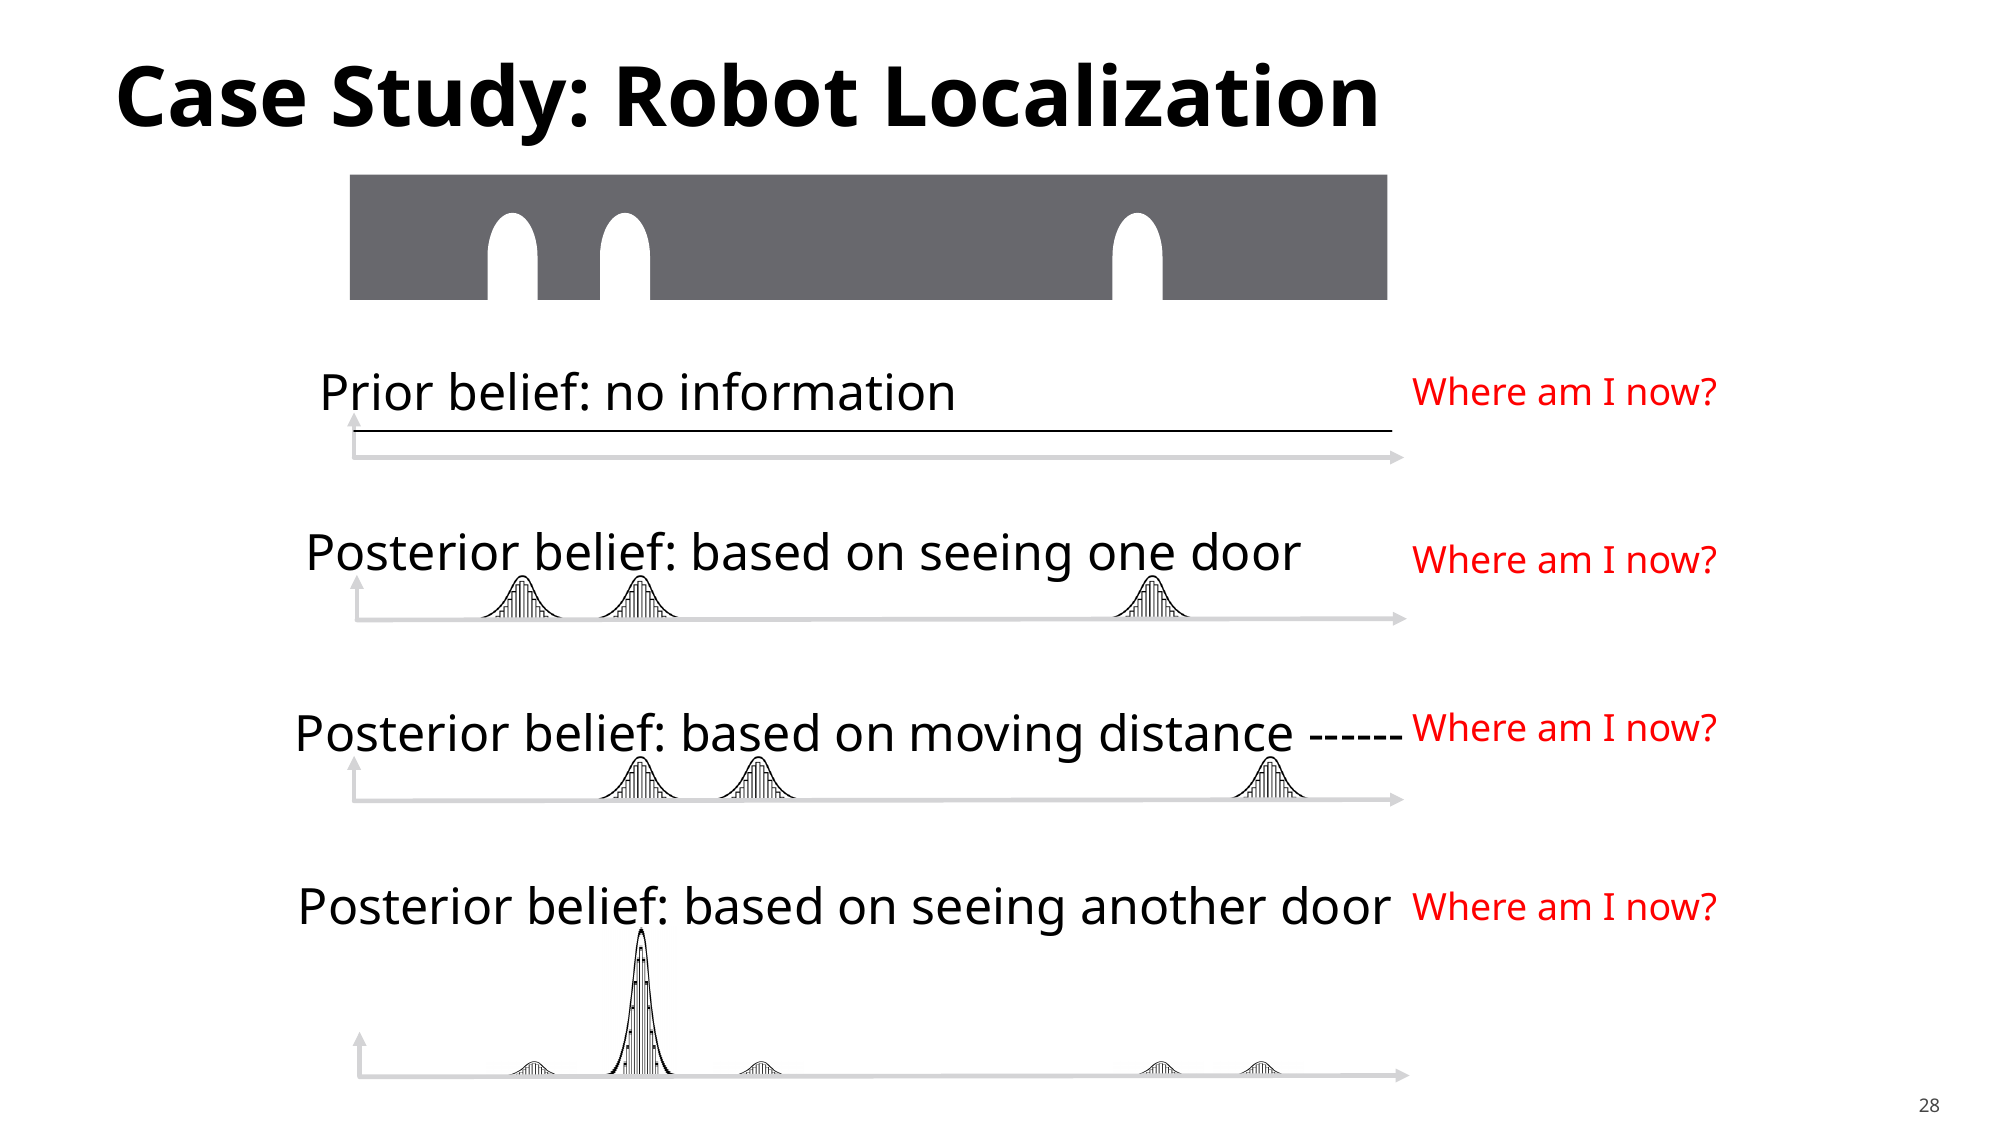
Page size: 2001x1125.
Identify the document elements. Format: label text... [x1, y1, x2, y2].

title Case Study: Robot Localization [99, 12, 1900, 175]
slide_number 28 [1794, 1080, 1955, 1125]
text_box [356, 574, 1407, 620]
text_box Where am I now? [1395, 875, 1733, 936]
text_box Where am I now? [1395, 528, 1733, 588]
text_box Posterior belief: based on seeing another door [283, 867, 1408, 943]
text_box [599, 212, 651, 301]
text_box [354, 412, 1405, 458]
text_box Posterior belief: based on seeing one door [290, 513, 1318, 588]
text_box [1111, 212, 1164, 301]
text_box Where am I now? [1395, 360, 1733, 420]
text_box Where am I now? [1395, 696, 1733, 757]
text_box [349, 174, 1388, 300]
text_box Posterior belief: based on moving distance ------ [280, 694, 1420, 770]
text_box [486, 212, 539, 301]
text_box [359, 926, 1410, 1077]
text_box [354, 755, 1405, 801]
text_box Prior belief: no information [305, 352, 974, 428]
